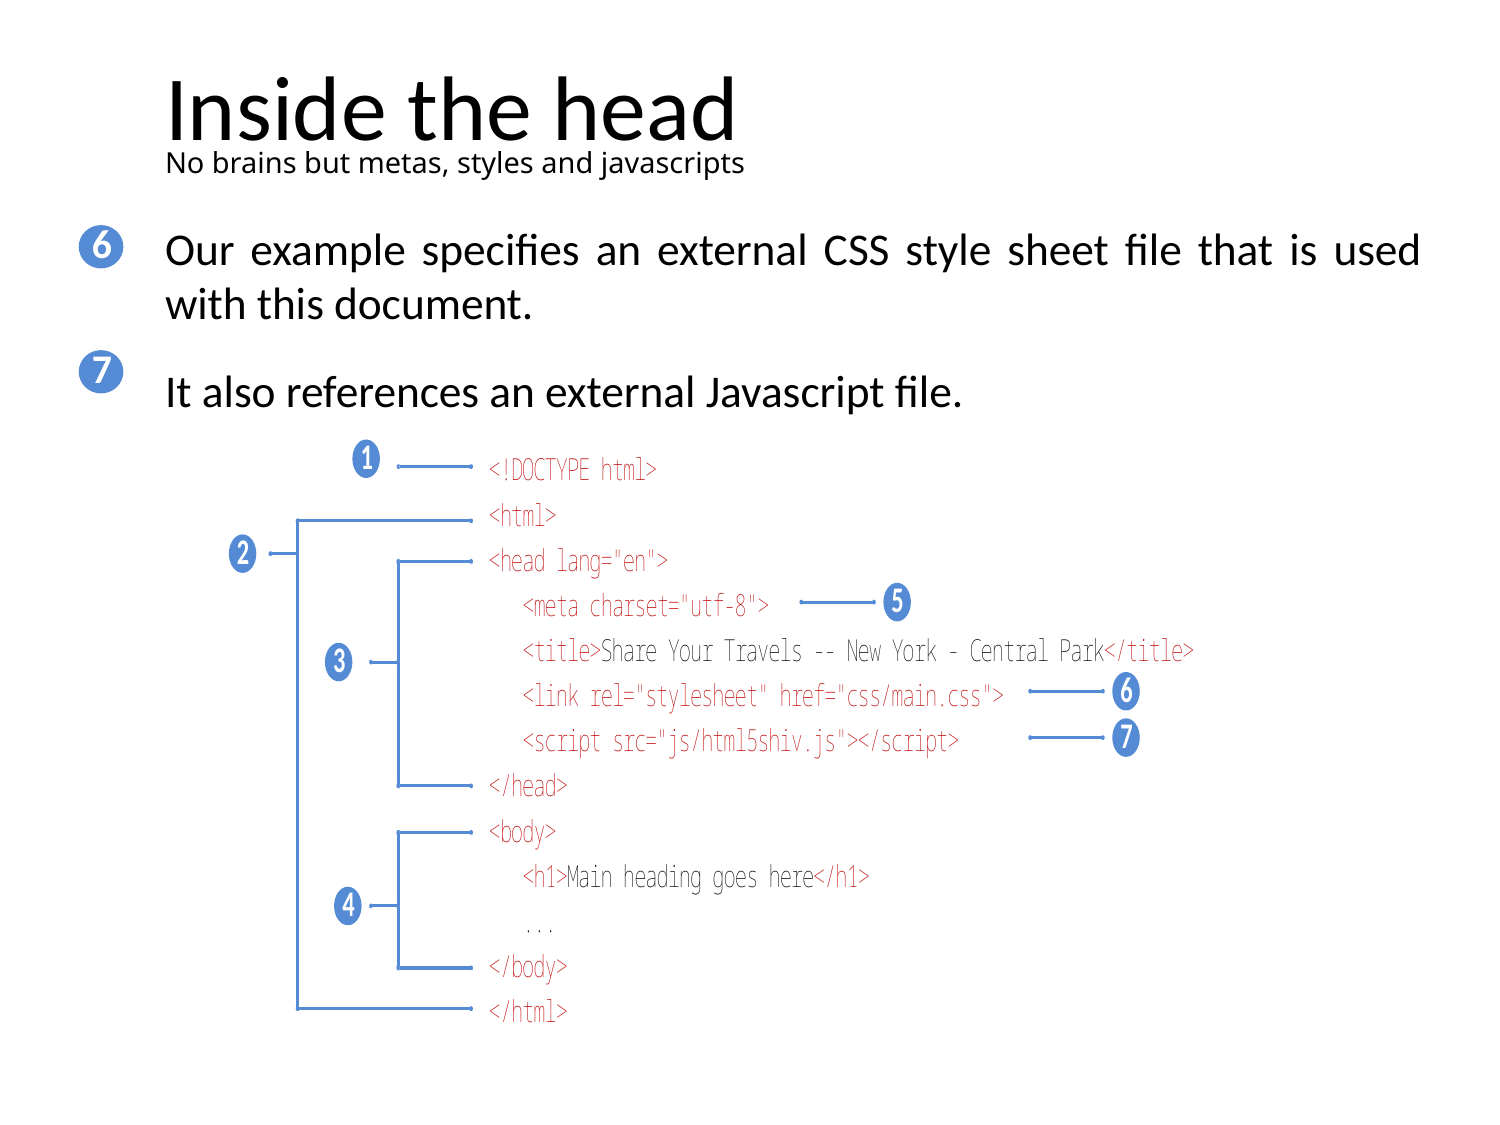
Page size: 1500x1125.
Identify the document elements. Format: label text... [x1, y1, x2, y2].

picture [74, 337, 128, 401]
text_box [224, 412, 1364, 1069]
picture [74, 212, 128, 276]
list Our example specifies an external CSS style sheet file that is used with this document. It also references an external Javascript file. [150, 212, 1438, 425]
list No brains but metas, styles and javascripts [150, 137, 1200, 188]
title Inside the head [150, 20, 1425, 188]
